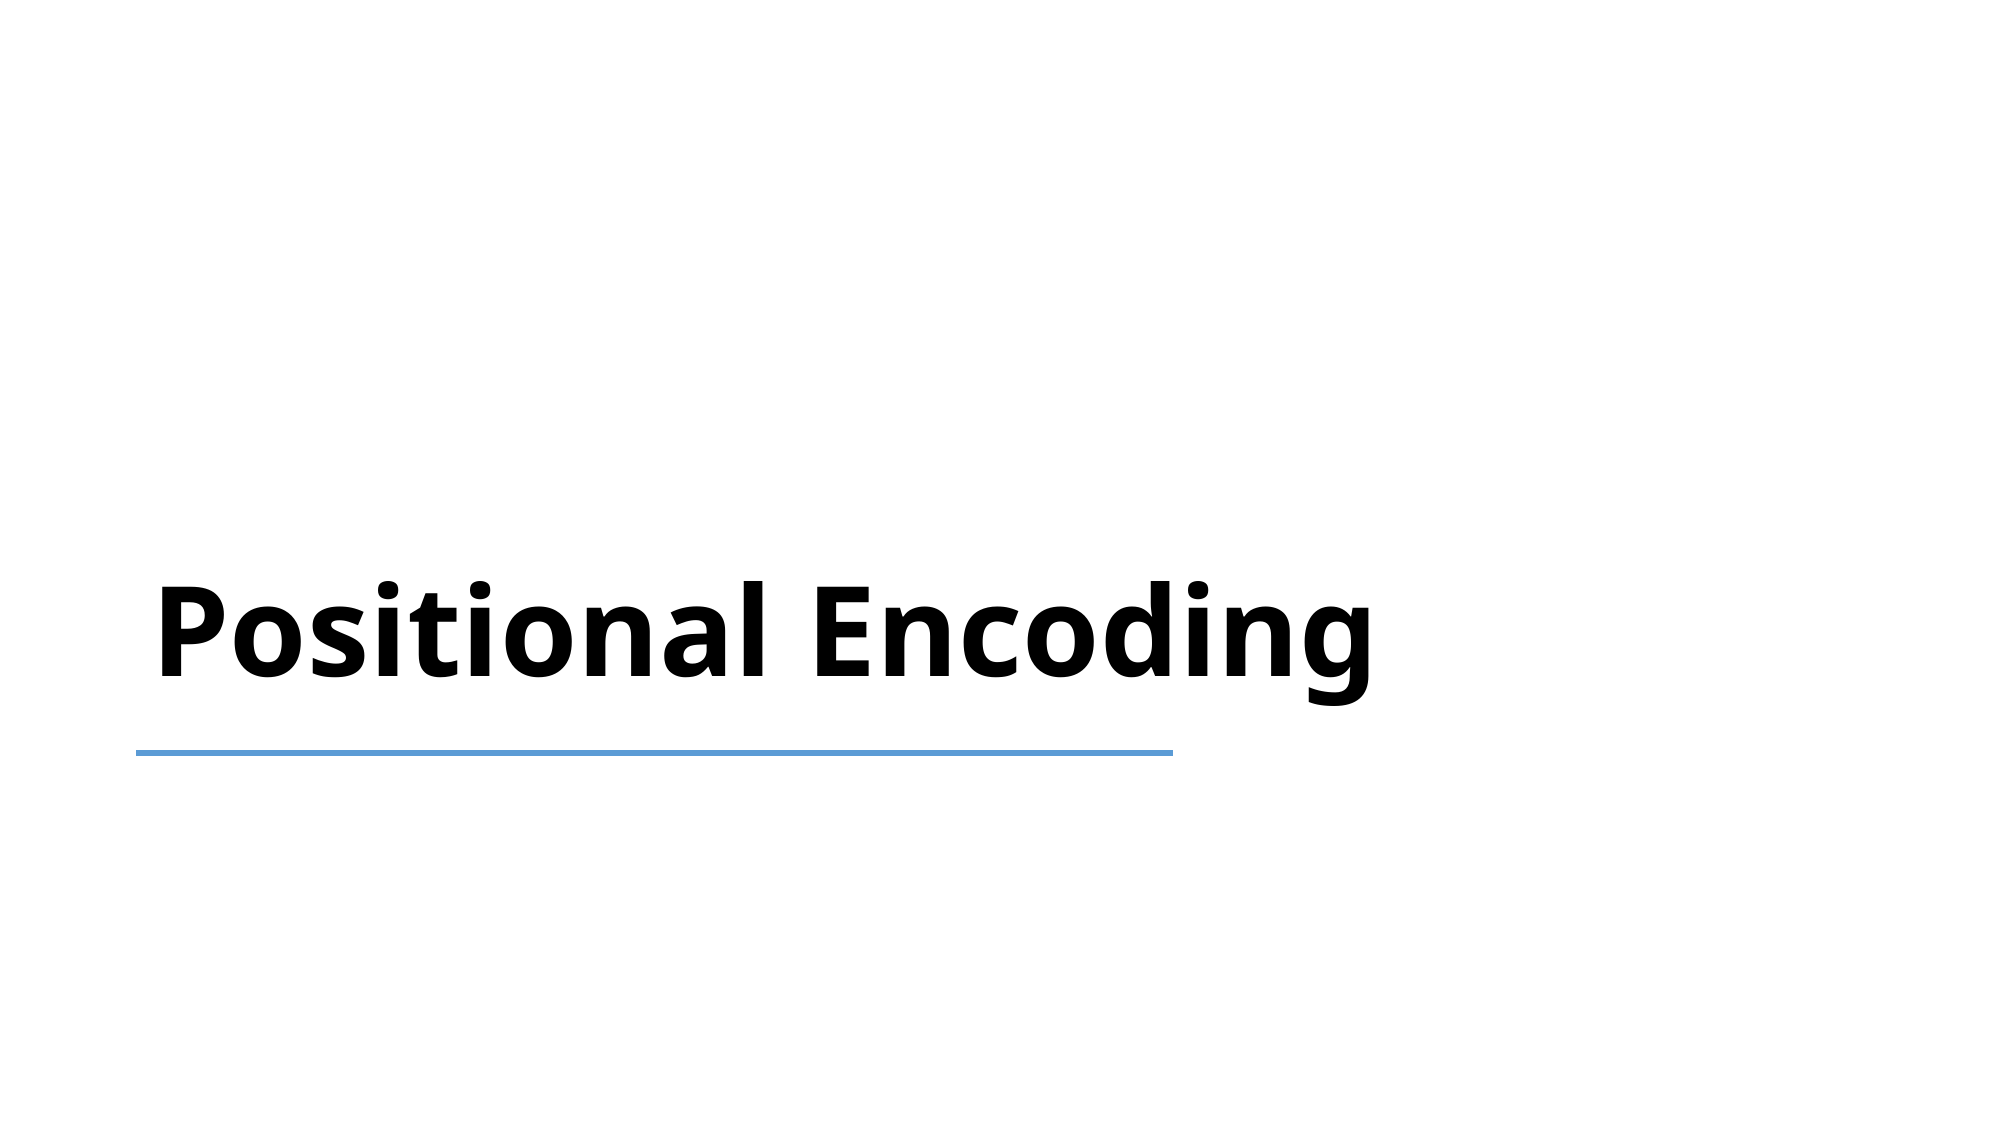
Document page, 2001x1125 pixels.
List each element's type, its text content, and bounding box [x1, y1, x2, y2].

title Positional Encoding [136, 280, 1863, 710]
